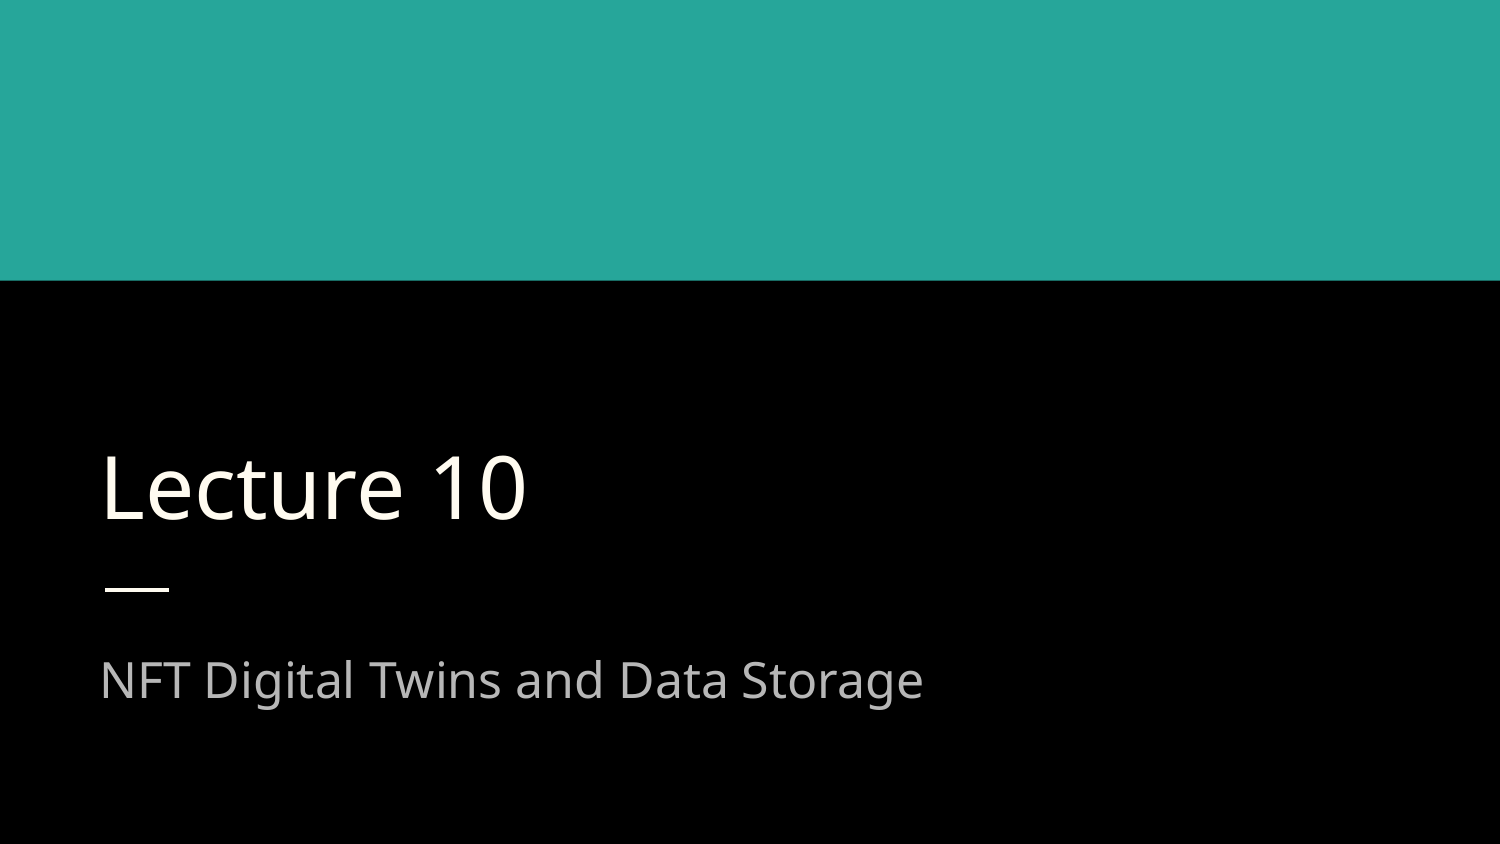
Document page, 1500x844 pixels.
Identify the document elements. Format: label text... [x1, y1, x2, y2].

subtitle NFT Digital Twins and Data Storage [84, 630, 1416, 760]
title Lecture 10 [84, 310, 1416, 561]
